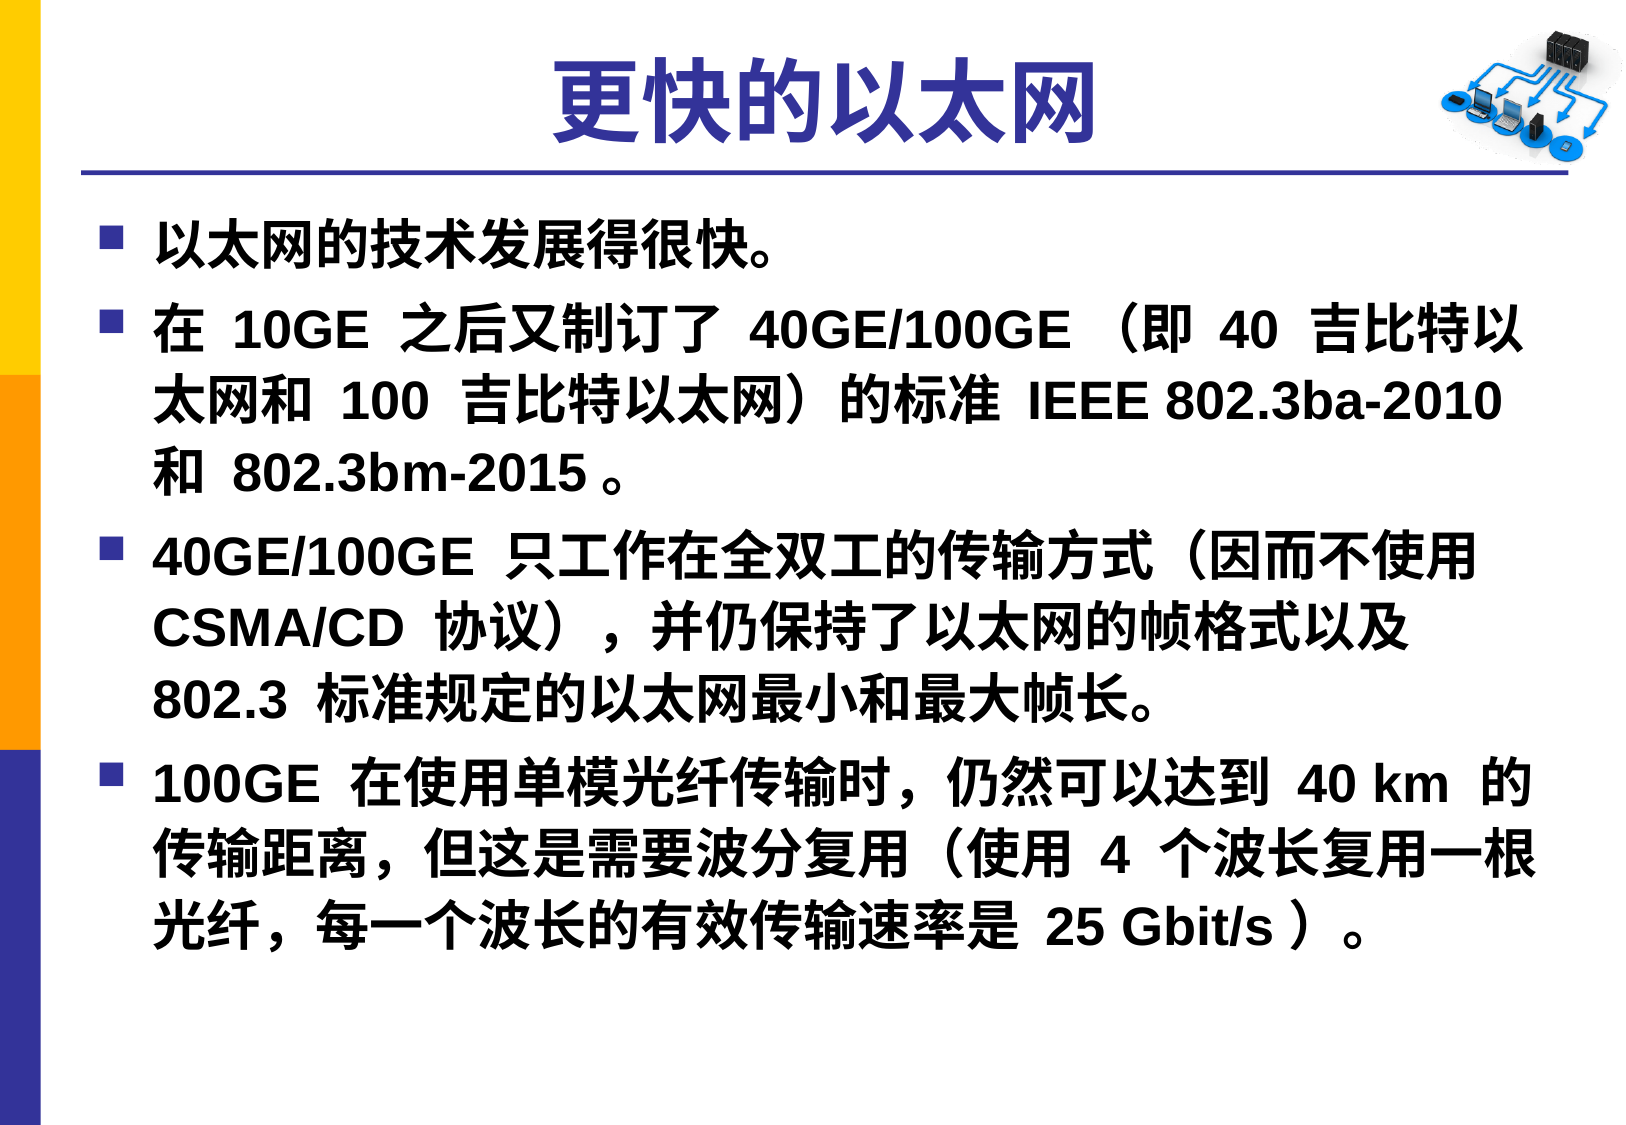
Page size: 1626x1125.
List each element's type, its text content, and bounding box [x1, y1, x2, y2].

list 以太网的技术发展得很快。 在 10GE 之后又制订了 40GE/100GE（即 40 吉比特以太网和 100 吉比特以太网）的标准 IEEE 802.3ba-2010 和 802.3bm-2015。 40GE/100GE 只工作在全双工的传输方式（因而不使用 CSMA/CD 协议），并仍保持了以太网的帧格式以及 802.3 标准规定的以太网最小和最大帧长。 100GE 在使用单模光纤传输时，仍然可以达到 40 km 的传输距离，但这是需要波分复用（使用 4 个波长复用一根光纤，每一个波长的有效传输速率是 25 Gbit/s）。 [81, 196, 1569, 1006]
picture [1438, 30, 1624, 165]
title 更快的以太网 [81, 30, 1569, 161]
